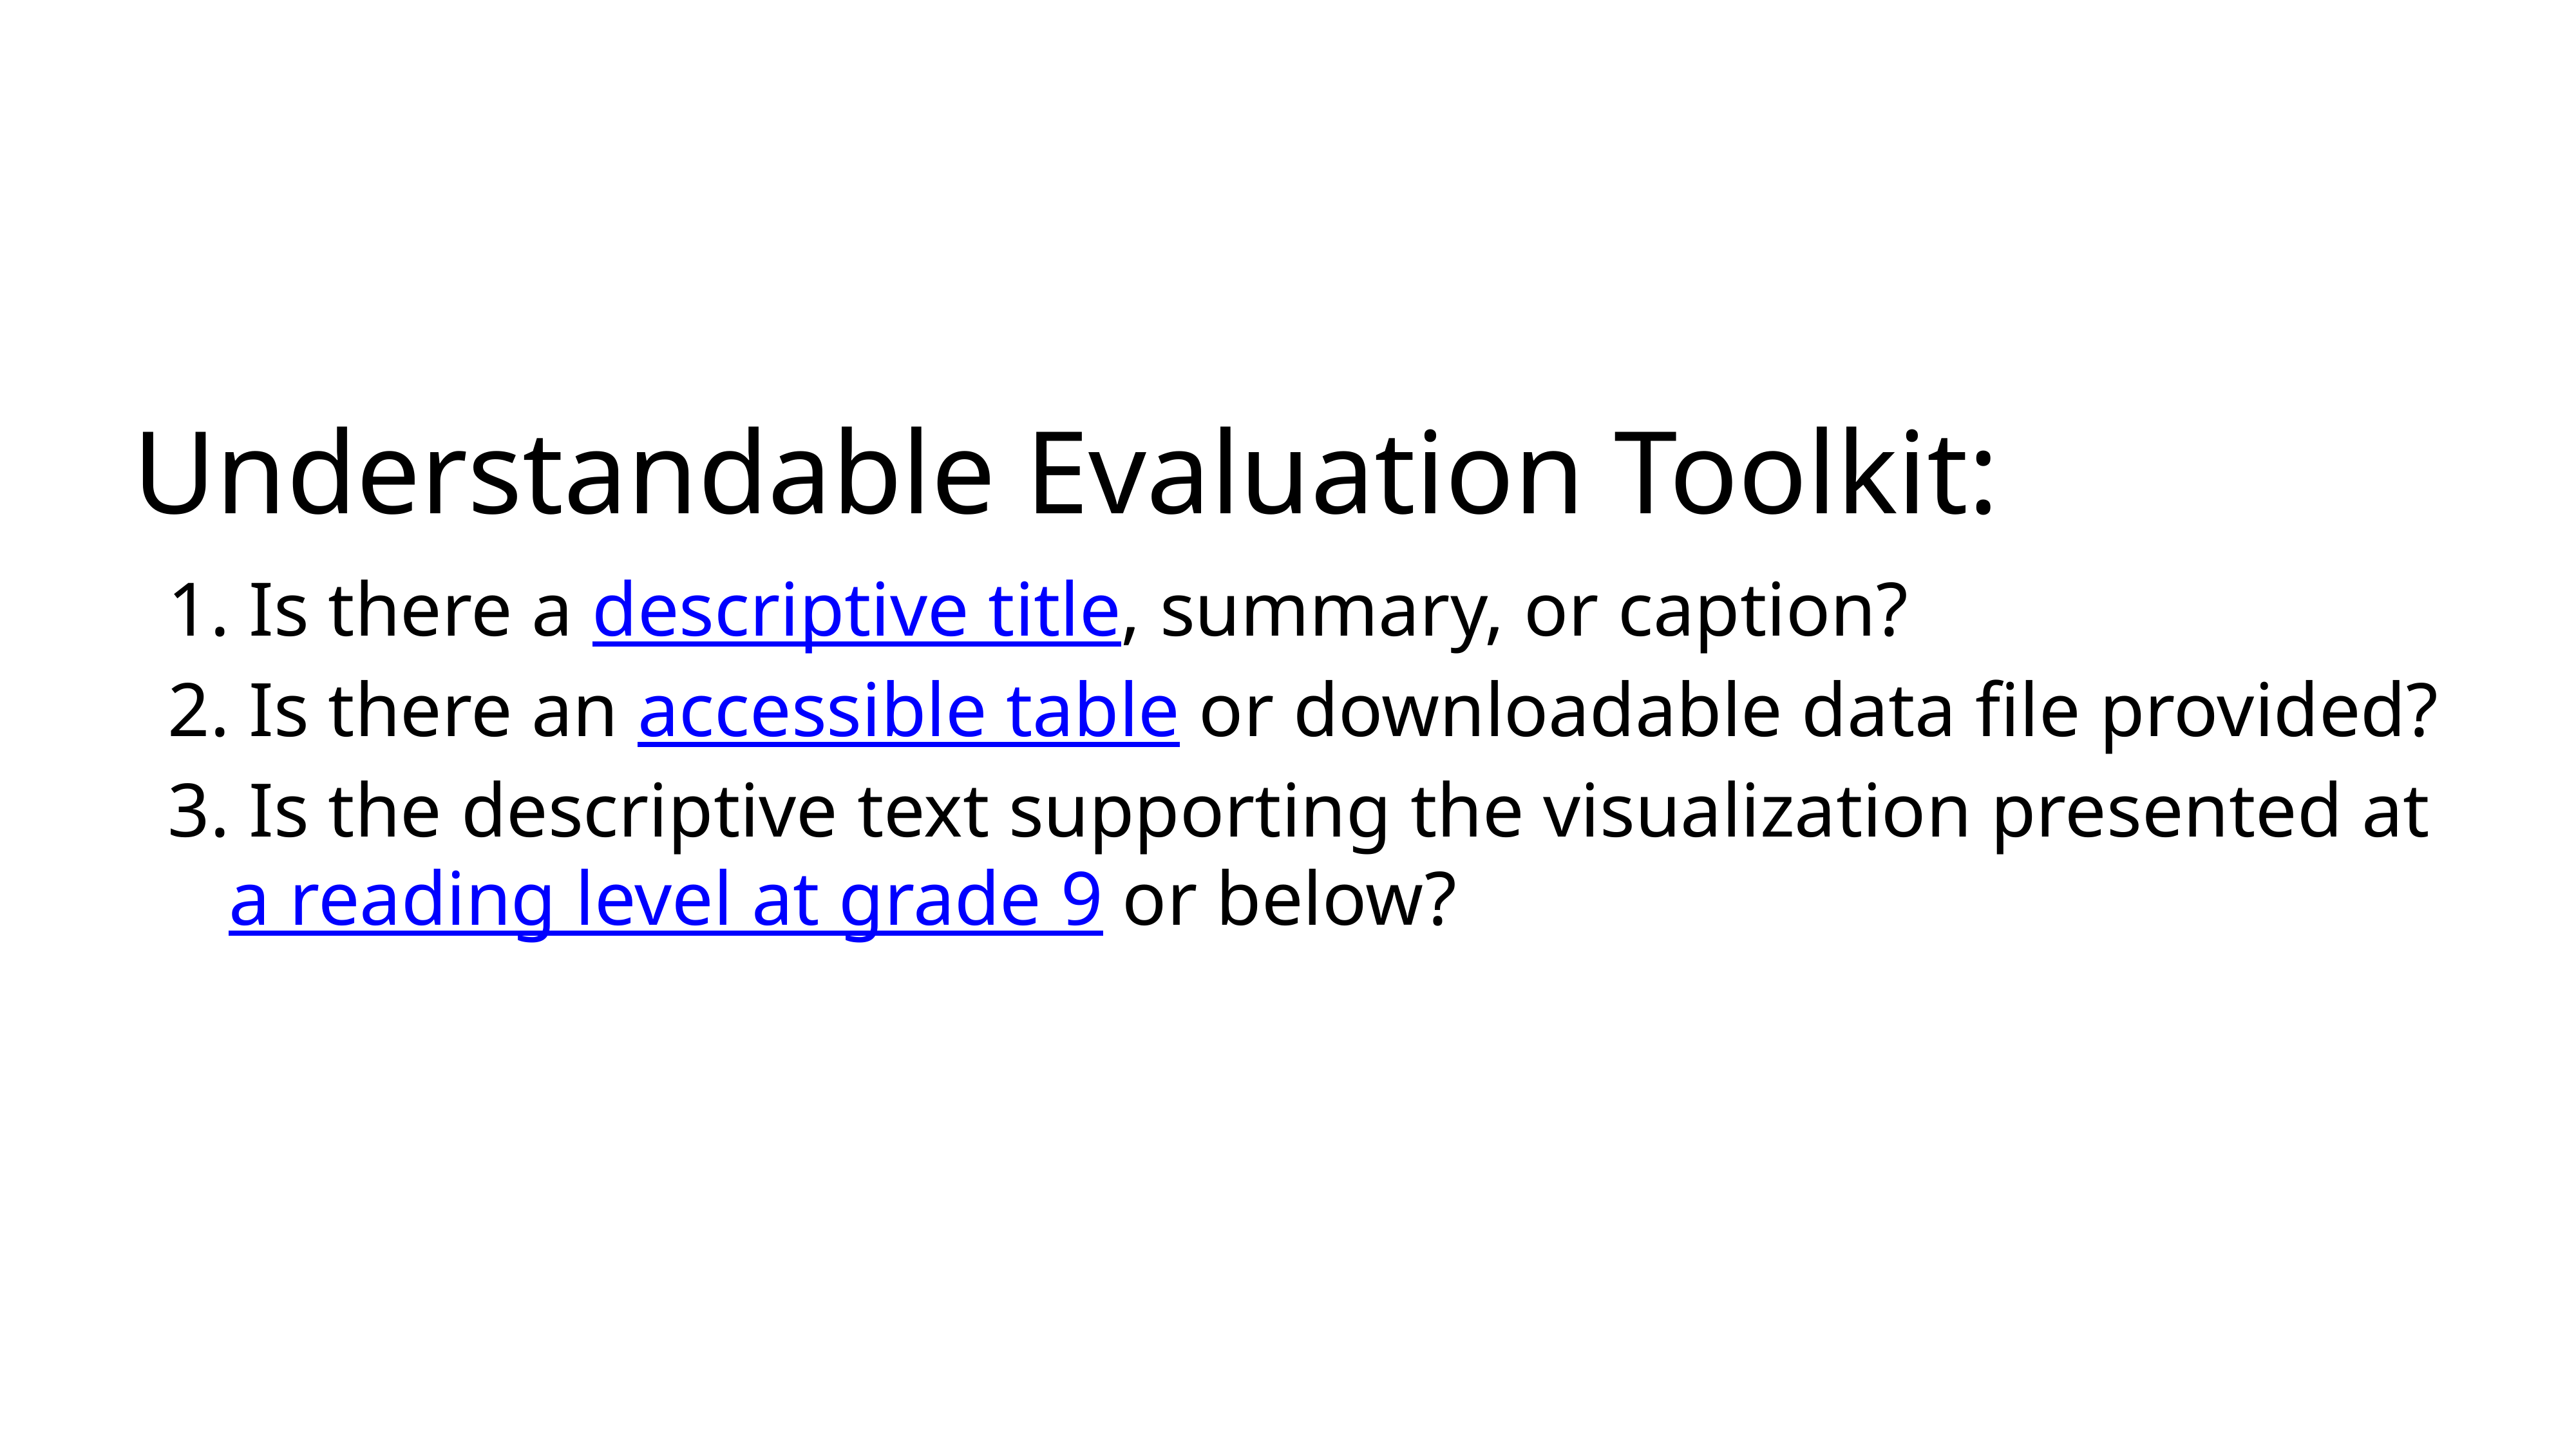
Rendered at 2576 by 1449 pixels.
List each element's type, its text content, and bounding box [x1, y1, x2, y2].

title Understandable Evaluation Toolkit: [127, 420, 2449, 557]
list Is there a descriptive title, summary, or caption? Is there an accessible table or downloadable data file provided? Is the descriptive text supporting the visualization presented at a reading level at grade 9 or below? [127, 557, 2449, 1029]
